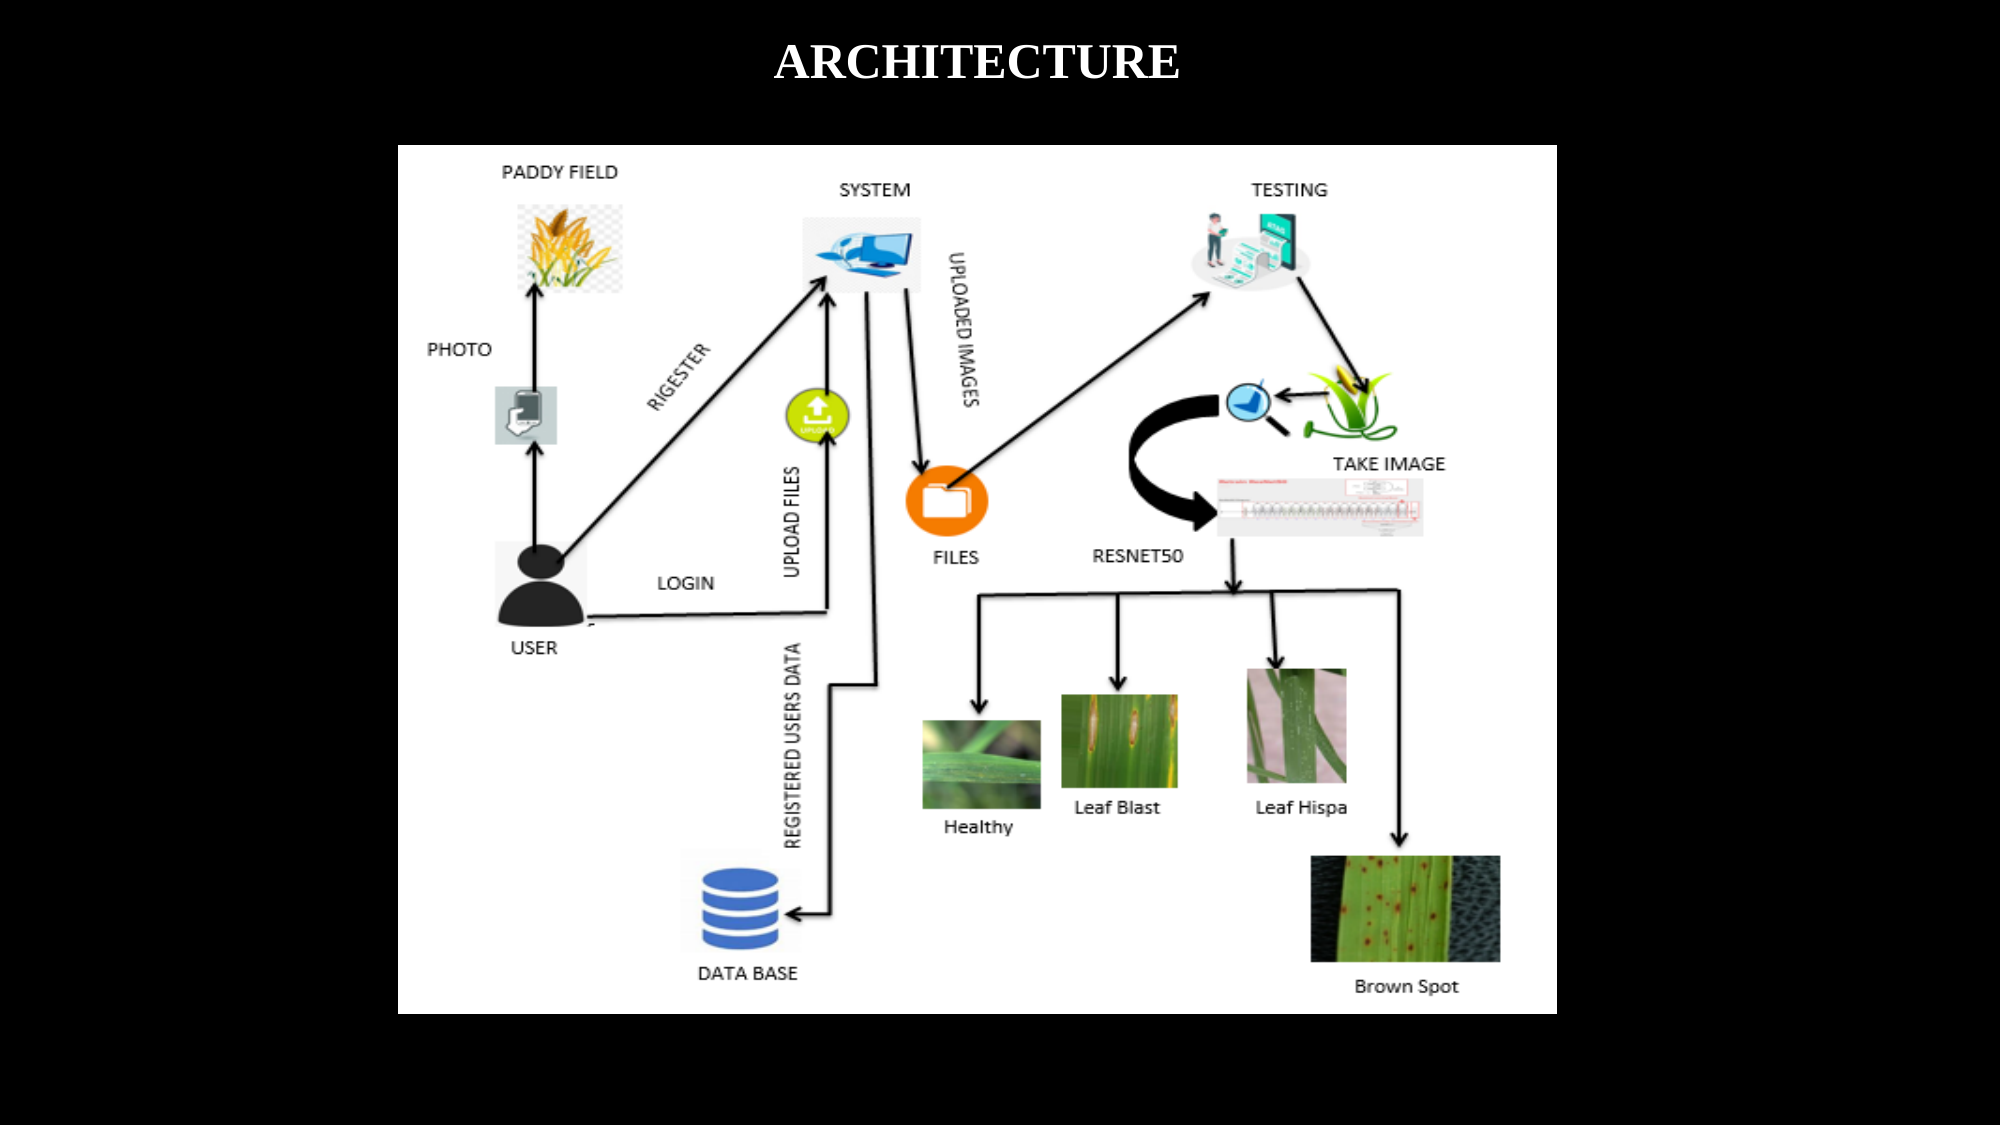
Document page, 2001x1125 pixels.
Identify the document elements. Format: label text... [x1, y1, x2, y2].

picture [398, 145, 1557, 1014]
title ARCHITECTURE [642, 4, 1313, 121]
